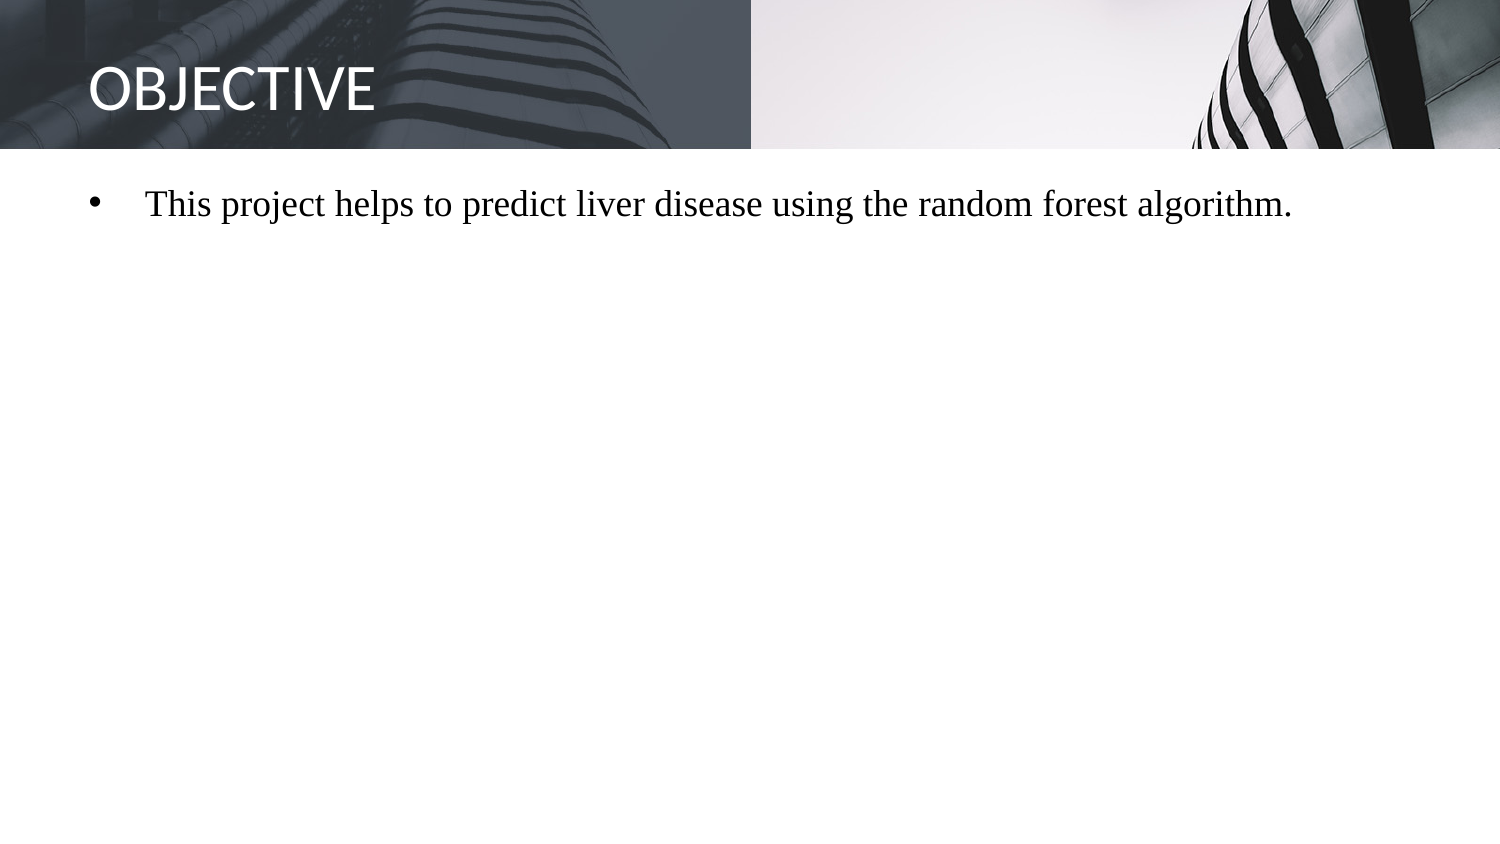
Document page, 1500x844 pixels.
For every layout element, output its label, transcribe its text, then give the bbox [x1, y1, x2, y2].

list This project helps to predict liver disease using the random forest algorithm. [73, 171, 1427, 798]
title OBJECTIVE [73, 21, 1427, 147]
picture [0, 0, 1500, 844]
